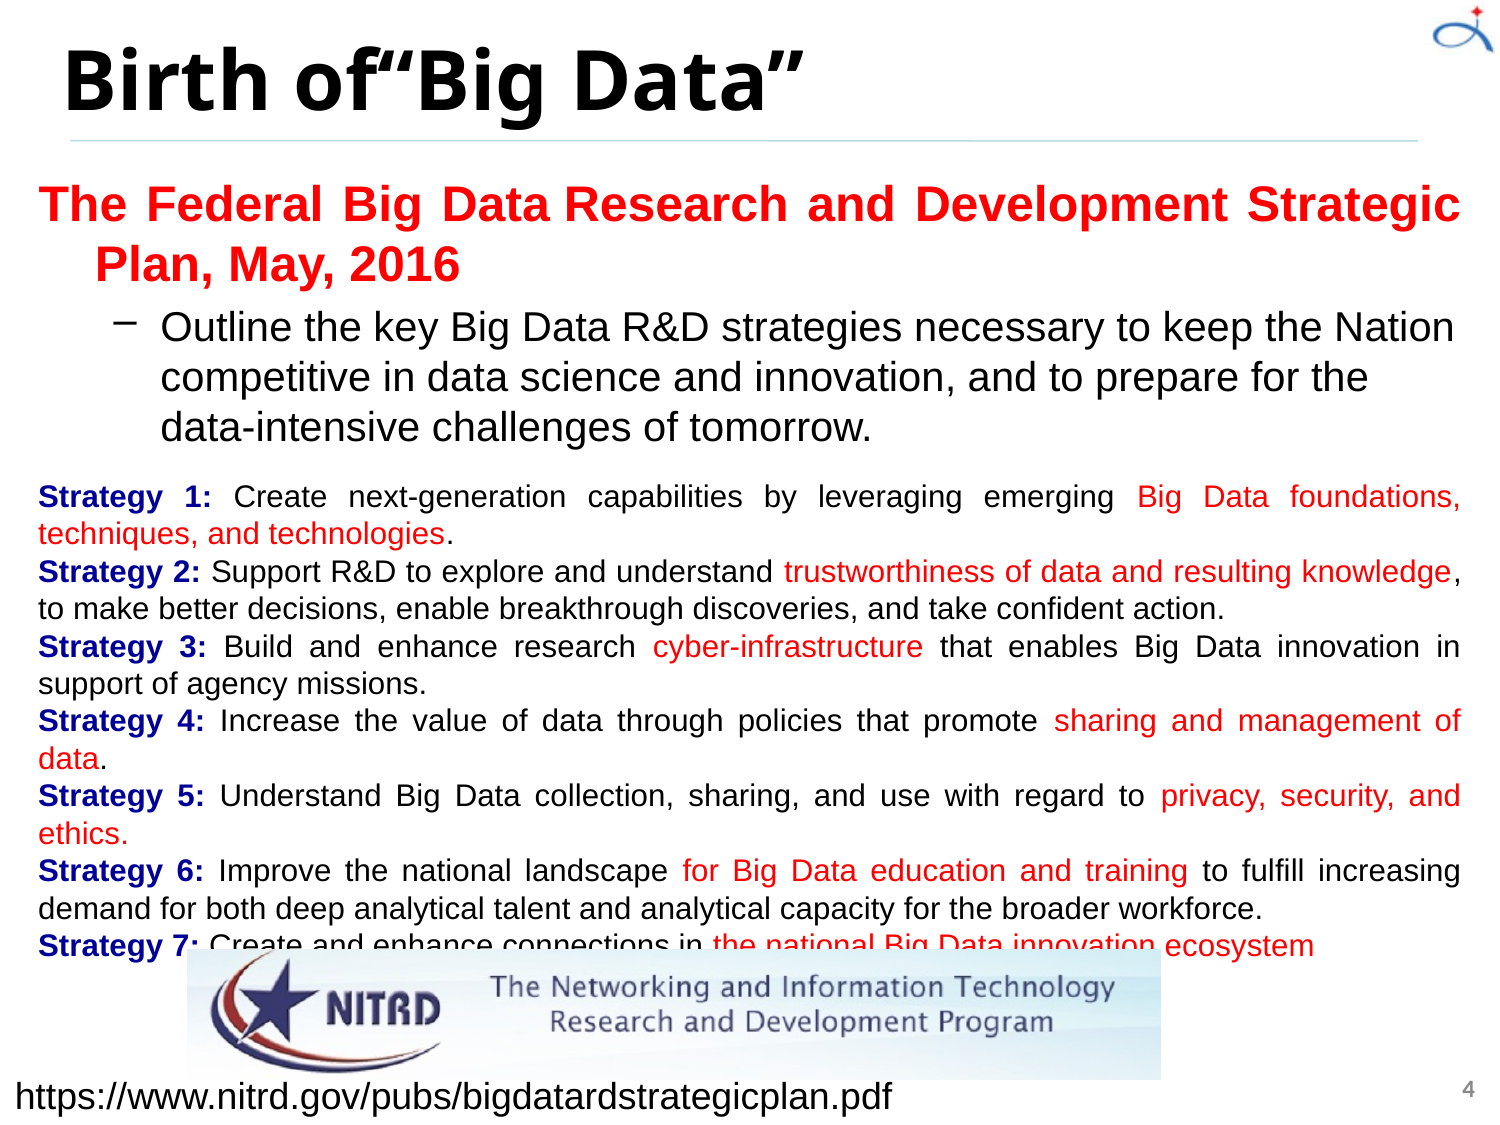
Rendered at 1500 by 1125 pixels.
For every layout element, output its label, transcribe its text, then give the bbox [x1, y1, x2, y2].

text_box 4 [1139, 1057, 1490, 1118]
text_box https://www.nitrd.gov/pubs/bigdatardstrategicplan.pdf [0, 1064, 1090, 1125]
list The Federal Big Data Research and Development Strategic Plan, May, 2016 Outline the key Big Data R&D strategies necessary to keep the Nation competitive in data science and innovation, and to prepare for the data-intensive challenges of tomorrow. [23, 163, 1477, 468]
picture [1432, 5, 1495, 55]
text_box Strategy 1: Create next-generation capabilities by leveraging emerging Big Data foundations, techniques, and technologies. Strategy 2: Support R&D to explore and understand trustworthiness of data and resulting knowledge, to make better decisions, enable breakthrough discoveries, and take confident action. Strategy 3: Build and enhance research cyber-infrastructure that enables Big Data innovation in support of agency missions. Strategy 4: Increase the value of data through policies that promote sharing and management of data. Strategy 5: Understand Big Data collection, sharing, and use with regard to privacy, security, and ethics. Strategy 6: Improve the national landscape for Big Data education and training to fulfill increasing demand for both deep analytical talent and analytical capacity for the broader workforce. Strategy 7: Create and enhance connections in the national Big Data innovation ecosystem [23, 468, 1477, 971]
title Birth of“Big Data” [46, 11, 1419, 143]
picture [187, 948, 1161, 1080]
